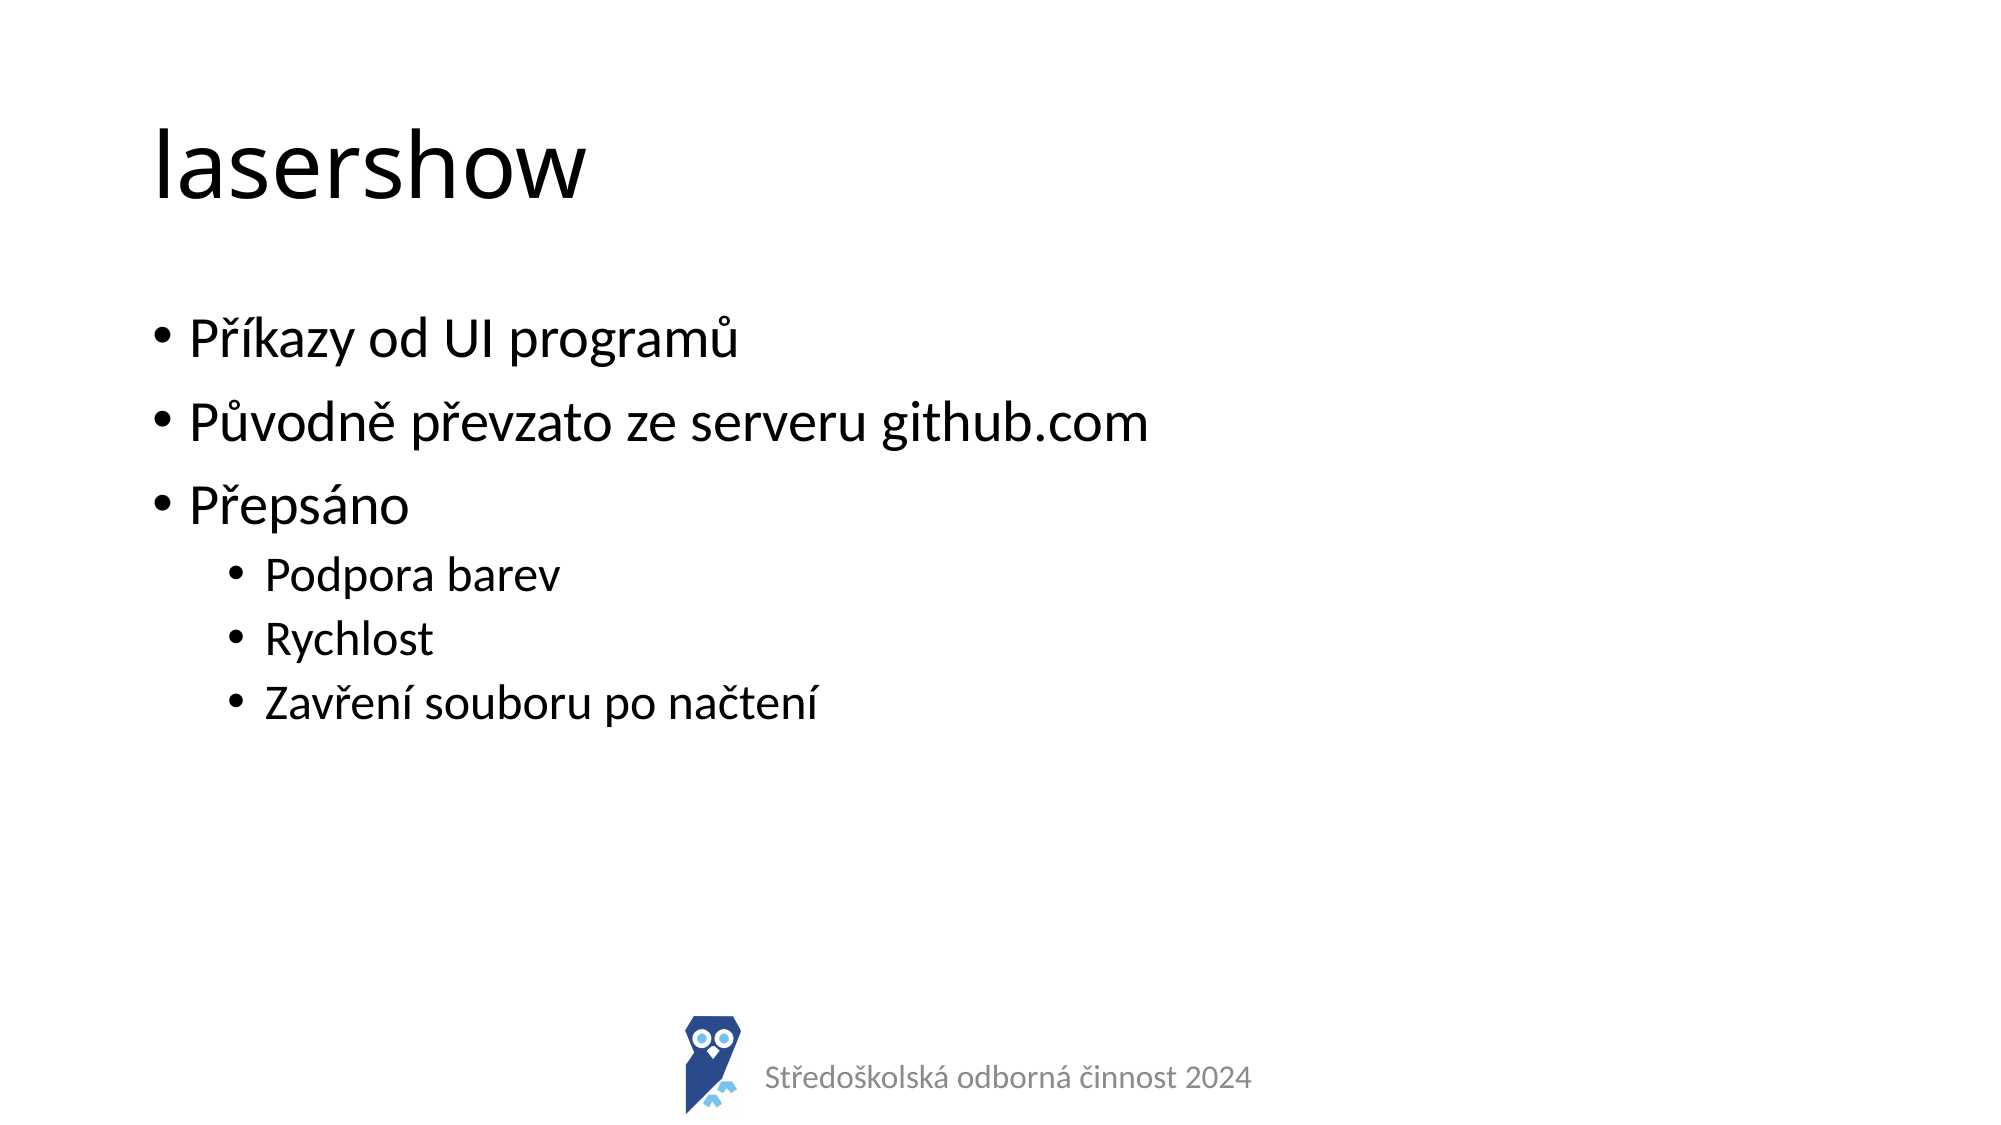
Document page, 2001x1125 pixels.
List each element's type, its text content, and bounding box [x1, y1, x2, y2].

picture [685, 1016, 741, 1114]
title lasershow [137, 59, 1863, 278]
list Příkazy od UI programů Původně převzato ze serveru github.com Přepsáno Podpora barev Rychlost Zavření souboru po načtení [137, 299, 1863, 1014]
footer Středoškolská odborná činnost 2024 [748, 1044, 1269, 1105]
